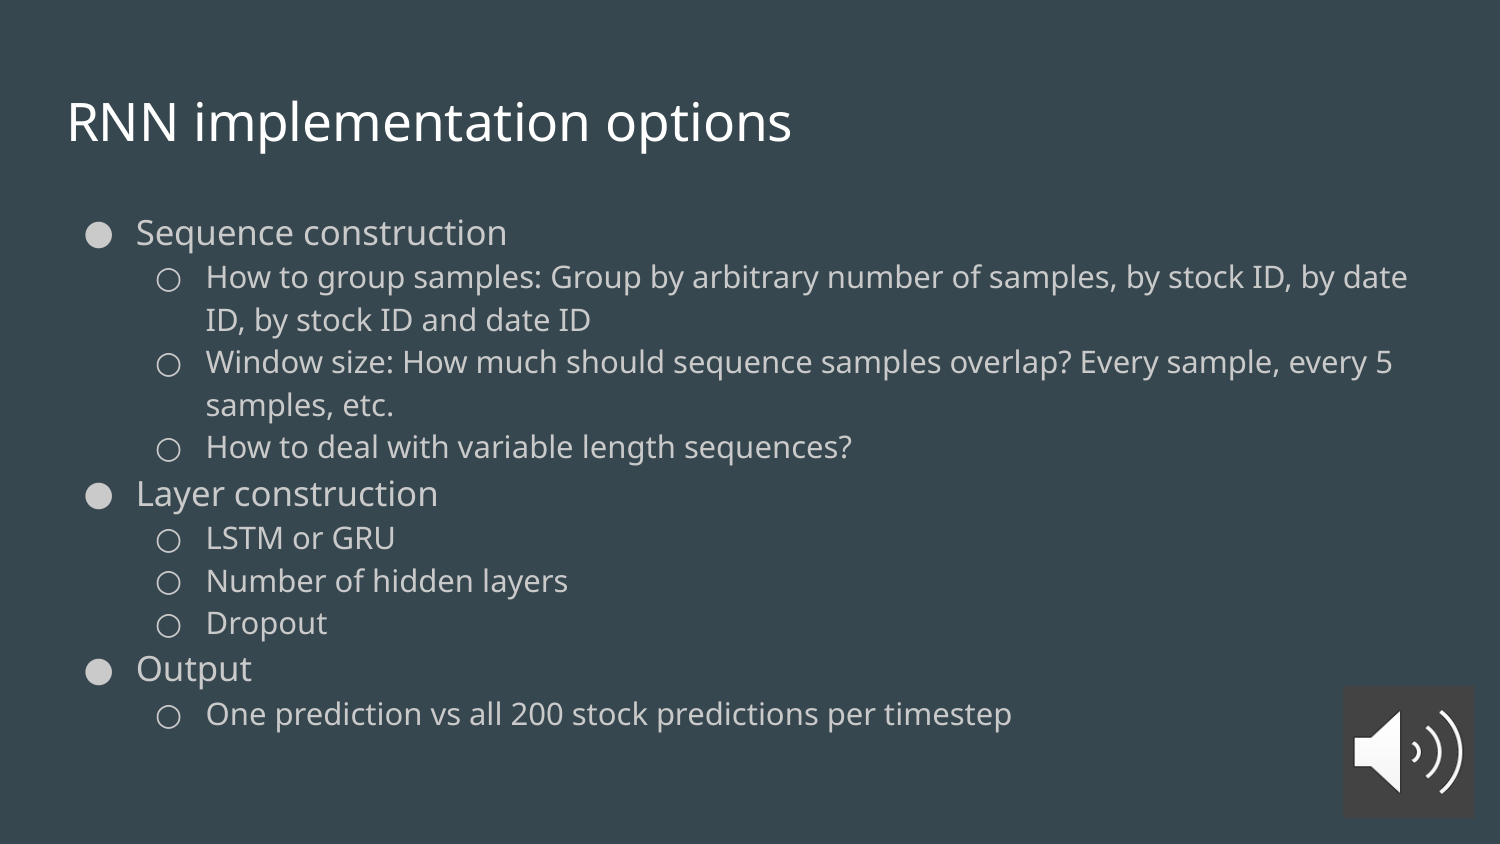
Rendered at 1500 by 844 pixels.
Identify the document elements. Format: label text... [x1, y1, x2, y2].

title RNN implementation options [51, 72, 1449, 167]
picture [1341, 685, 1476, 819]
list Sequence construction How to group samples: Group by arbitrary number of samples, by stock ID, by date ID, by stock ID and date ID Window size: How much should sequence samples overlap? Every sample, every 5 samples, etc. How to deal with variable length sequences? Layer construction LSTM or GRU Number of hidden layers Dropout Output One prediction vs all 200 stock predictions per timestep [51, 189, 1449, 750]
